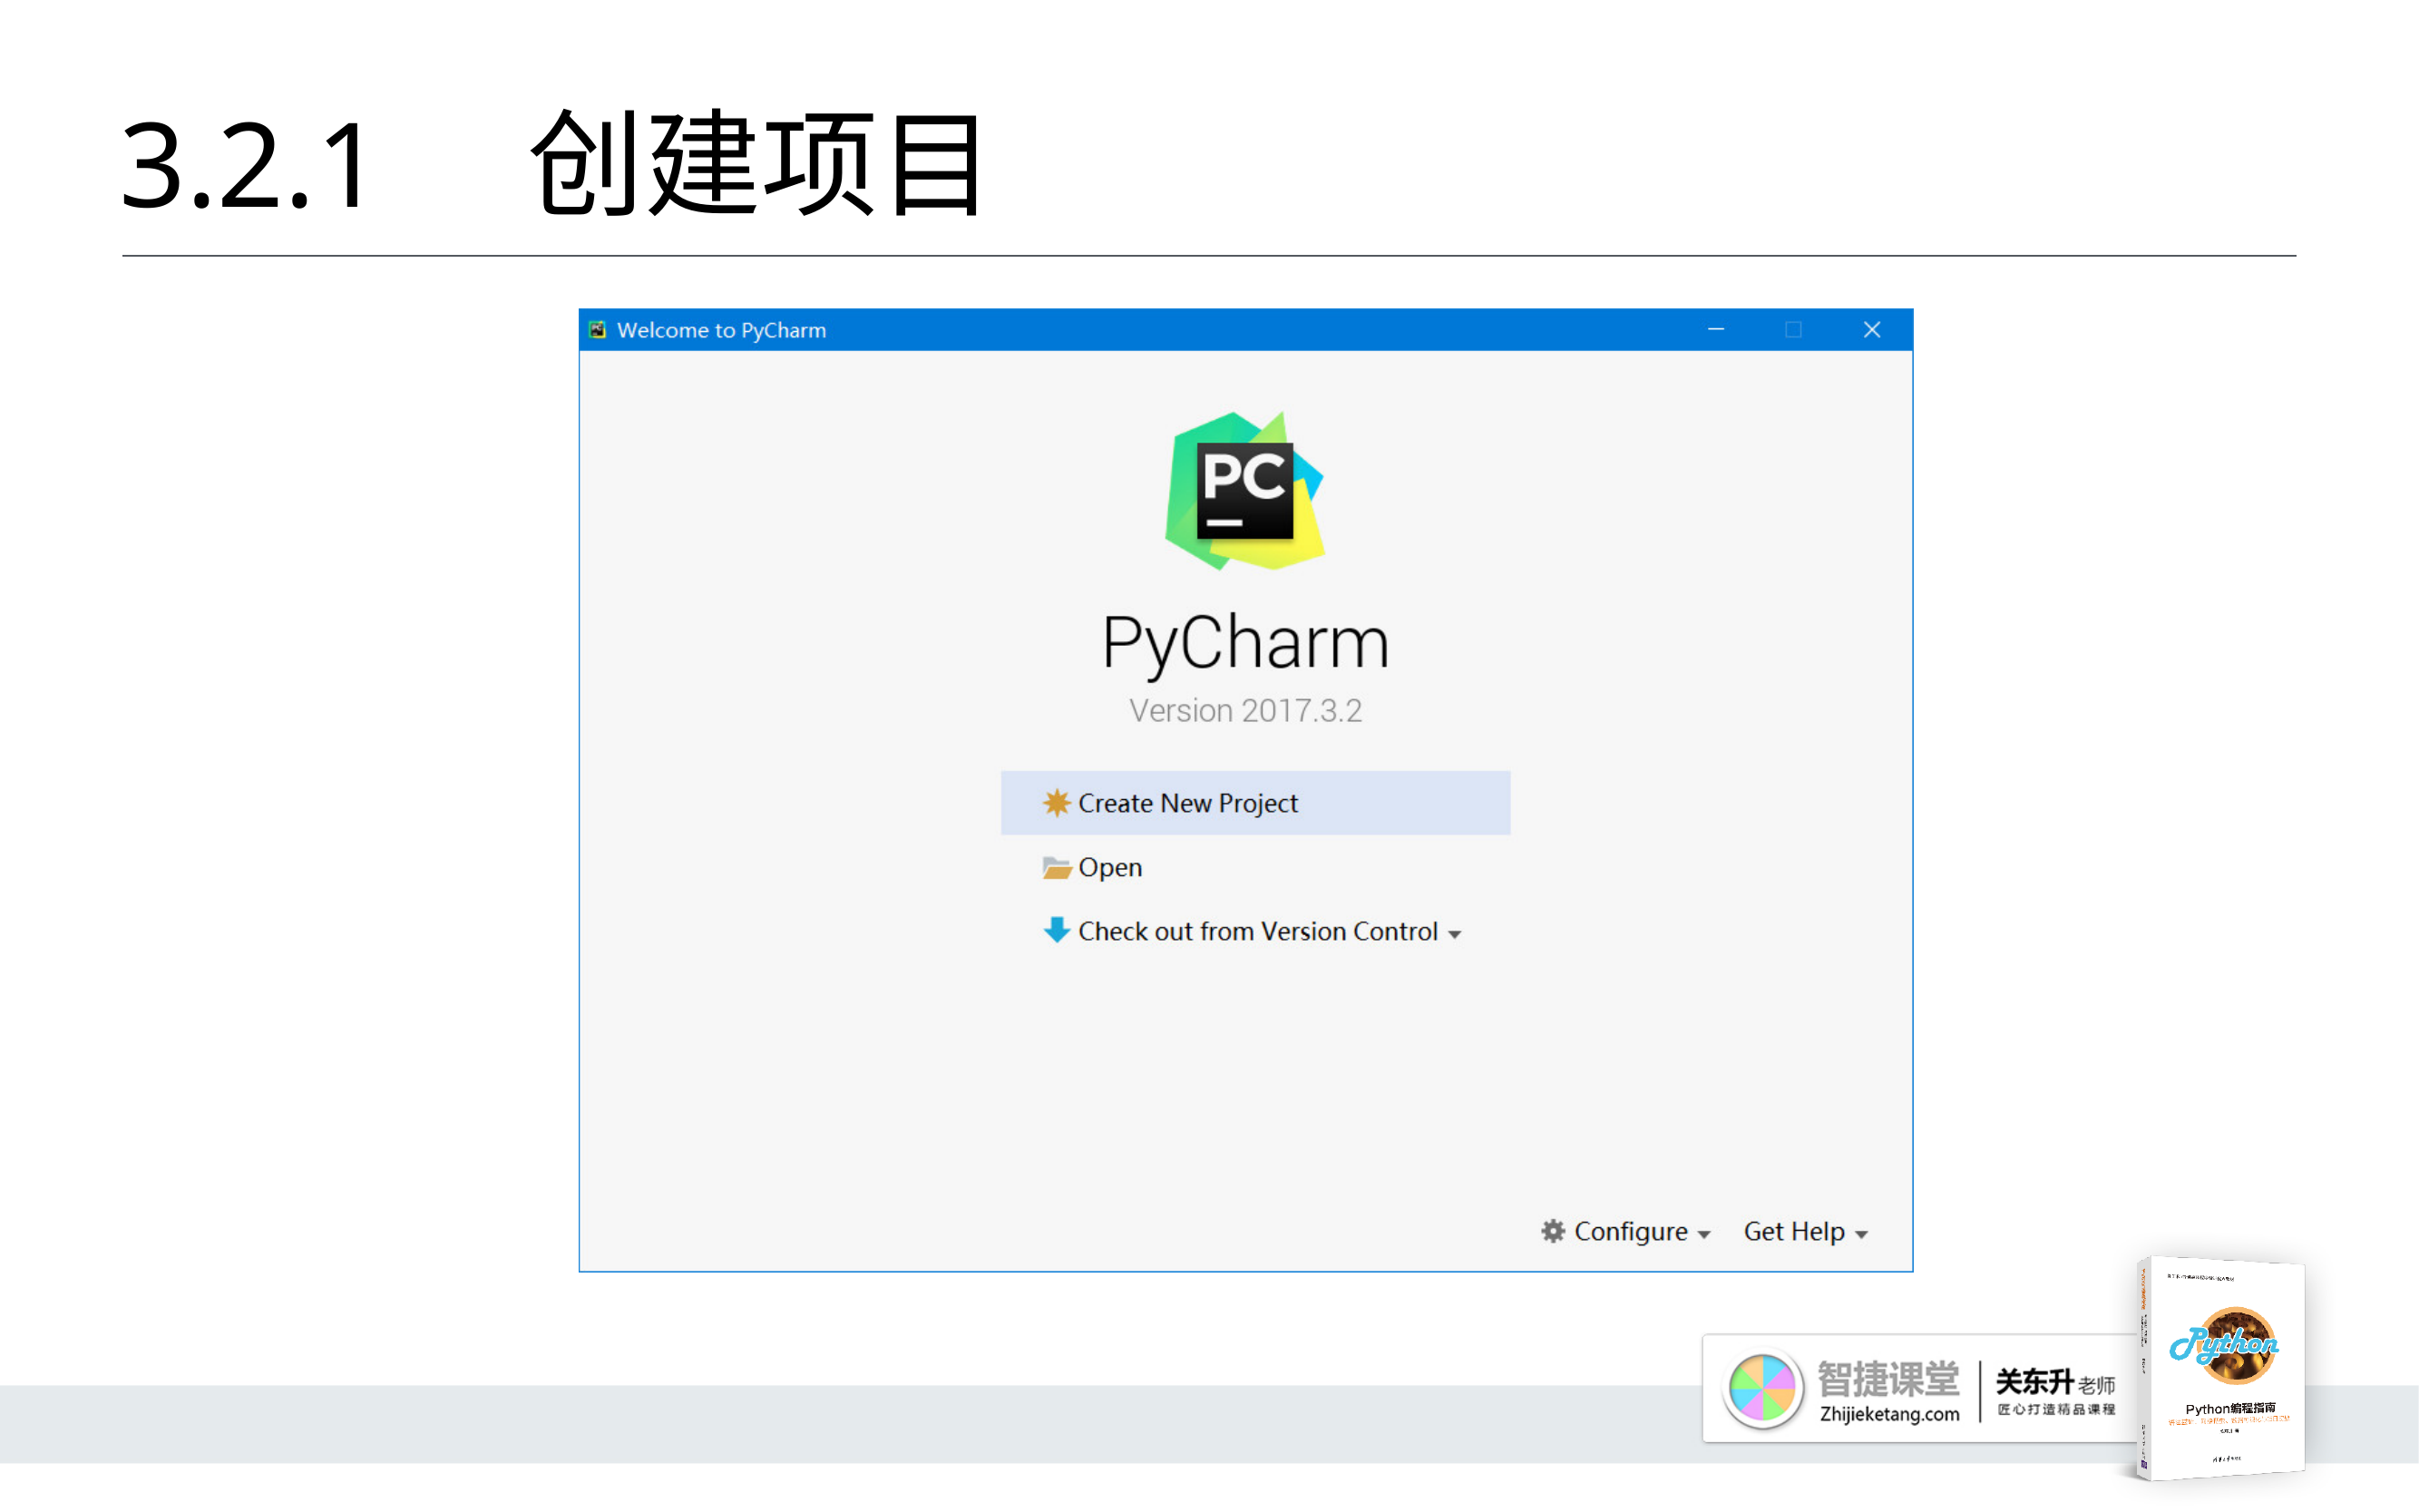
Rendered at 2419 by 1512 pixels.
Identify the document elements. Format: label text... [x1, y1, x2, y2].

title 3.2.1 创建项目 [111, 81, 1953, 258]
picture [0, 0, 2419, 1512]
